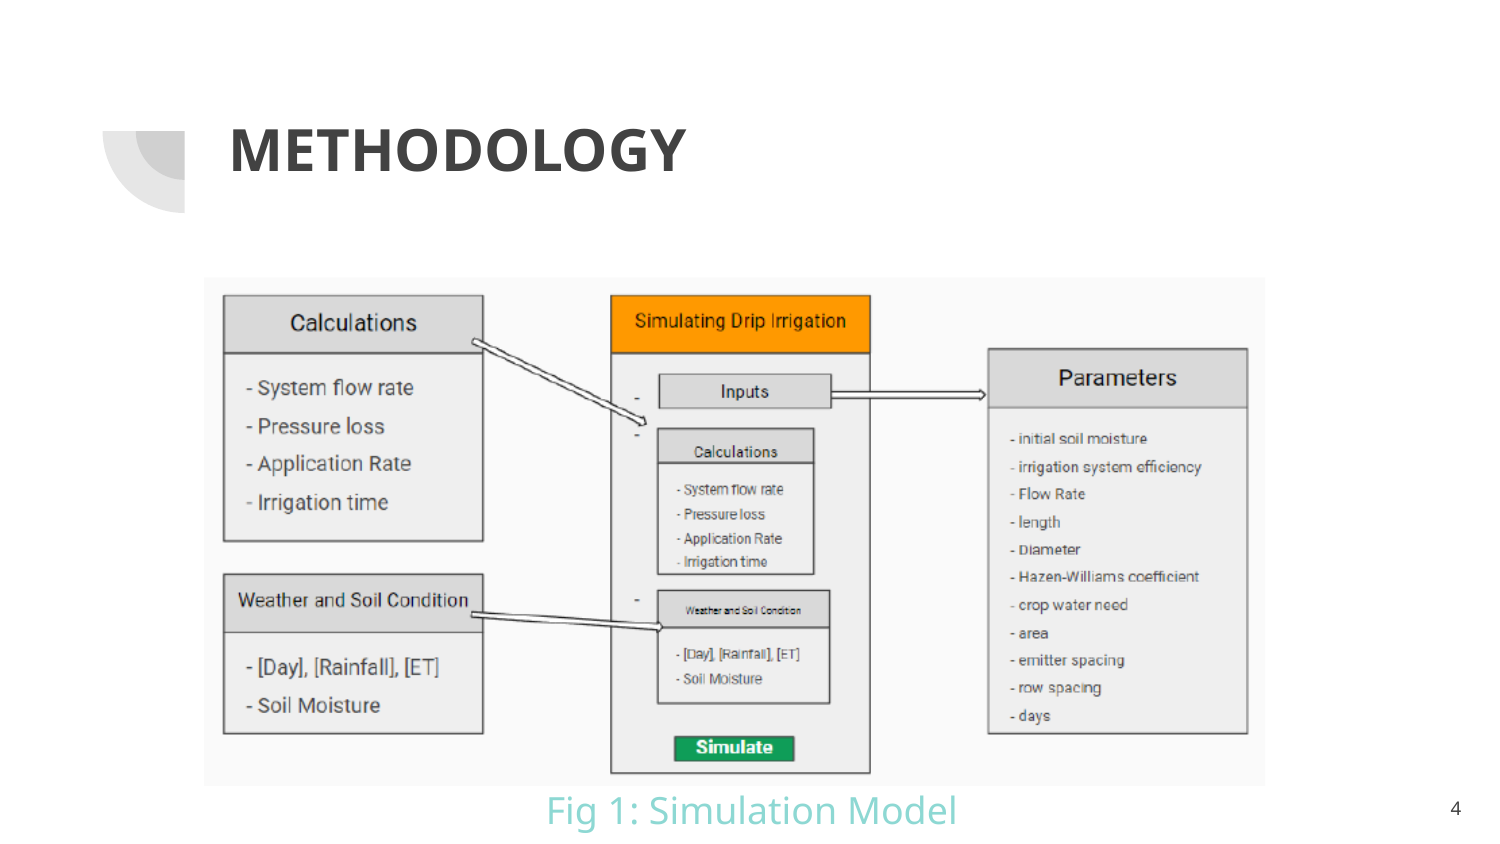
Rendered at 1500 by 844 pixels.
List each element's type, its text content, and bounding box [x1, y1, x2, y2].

picture [203, 275, 1272, 786]
title METHODOLOGY [213, 98, 1368, 263]
slide_number ‹#› [1386, 777, 1477, 842]
text_box Fig 1: Simulation Model [218, 794, 1257, 831]
